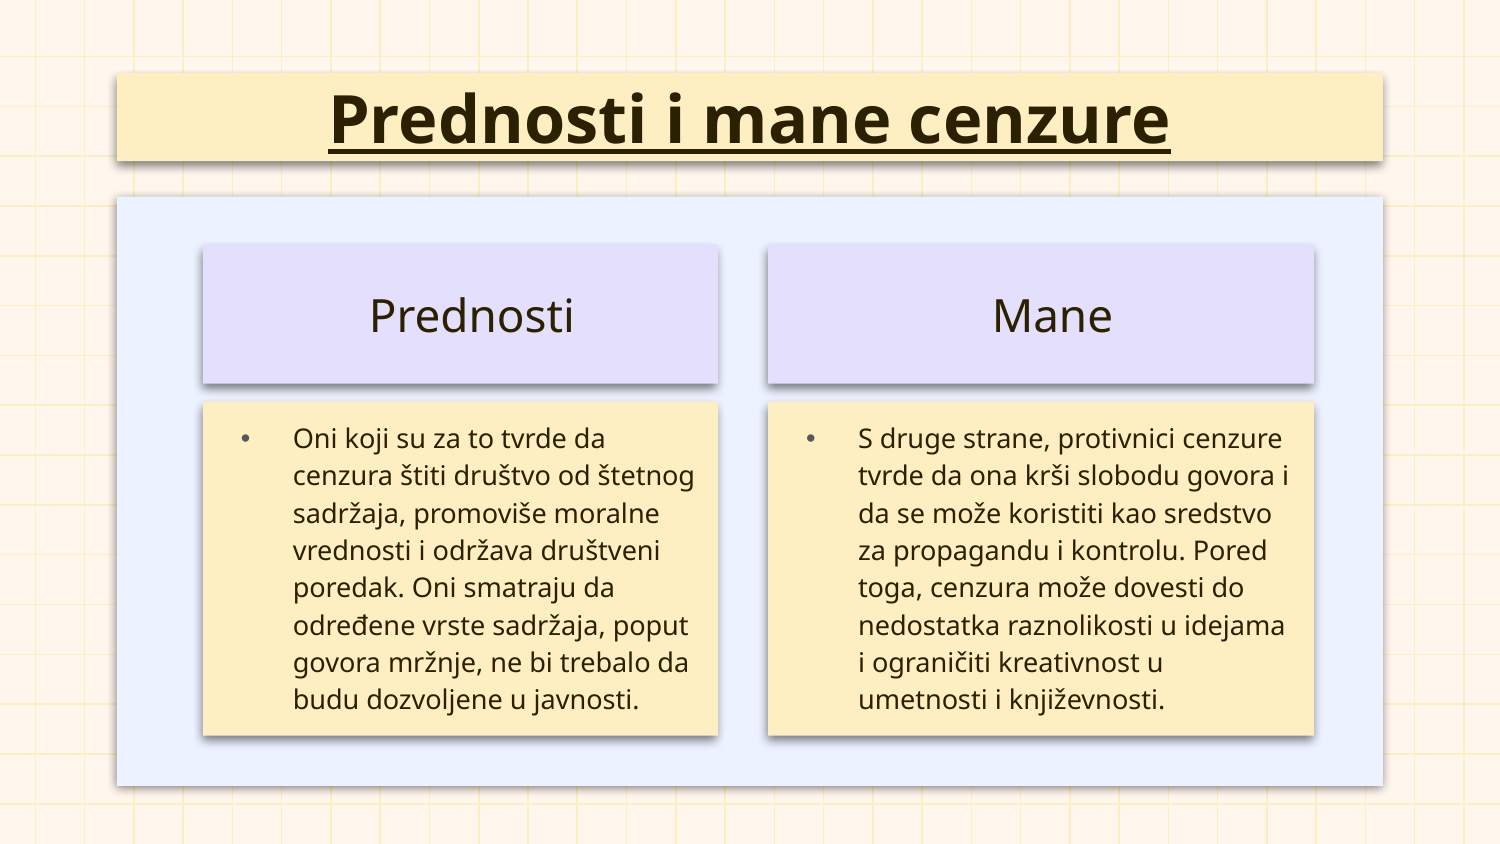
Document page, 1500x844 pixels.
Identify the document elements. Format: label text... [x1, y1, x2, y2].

subtitle Mane [768, 244, 1315, 384]
subtitle Oni koji su za to tvrde da cenzura štiti društvo od štetnog sadržaja, promoviše moralne vrednosti i održava društveni poredak. Oni smatraju da određene vrste sadržaja, poput govora mržnje, ne bi trebalo da budu dozvoljene u javnosti. [202, 401, 719, 736]
title Prednosti i mane cenzure [116, 73, 1383, 162]
subtitle S druge strane, protivnici cenzure tvrde da ona krši slobodu govora i da se može koristiti kao sredstvo za propagandu i kontrolu. Pored toga, cenzura može dovesti do nedostatka raznolikosti u idejama i ograničiti kreativnost u umetnosti i književnosti. [768, 401, 1315, 736]
subtitle Prednosti [202, 244, 719, 384]
